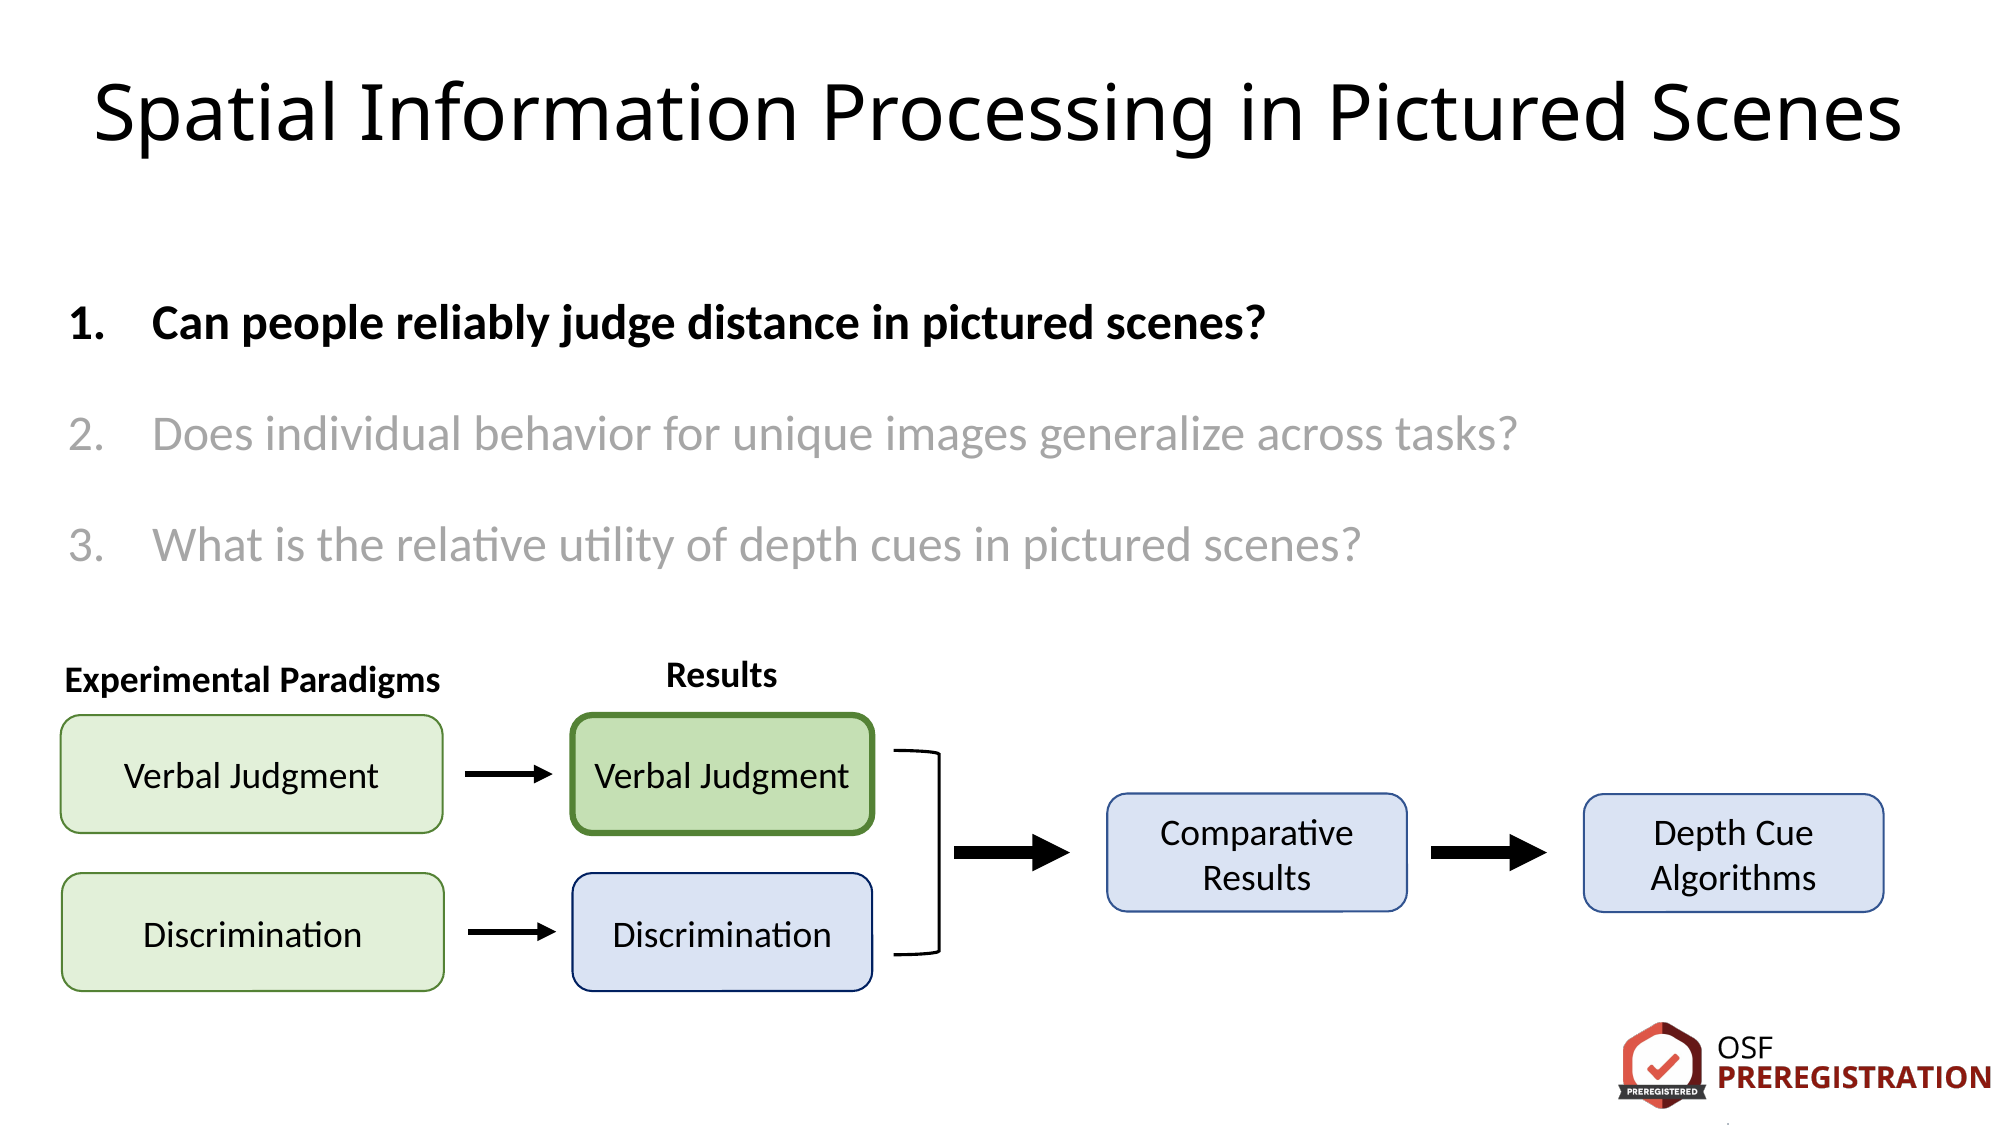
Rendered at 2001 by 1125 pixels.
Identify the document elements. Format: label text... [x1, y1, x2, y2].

text_box Discrimination [571, 872, 874, 993]
title Spatial Information Processing in Pictured Scenes [51, 26, 1948, 204]
text_box Verbal Judgment [59, 714, 444, 835]
text_box Verbal Judgment [571, 714, 874, 835]
list Can people reliably judge distance in pictured scenes? Does individual behavior for unique images generalize across tasks? What is the relative utility of depth cues in pictured scenes? [52, 170, 1948, 661]
text_box Experimental Paradigms [19, 647, 486, 708]
text_box Results [583, 642, 861, 702]
picture [1613, 1006, 2000, 1125]
text_box Discrimination [60, 872, 445, 993]
text_box Depth Cue Algorithms [1582, 793, 1885, 914]
text_box [893, 749, 940, 956]
text_box Comparative Results [1106, 792, 1409, 913]
